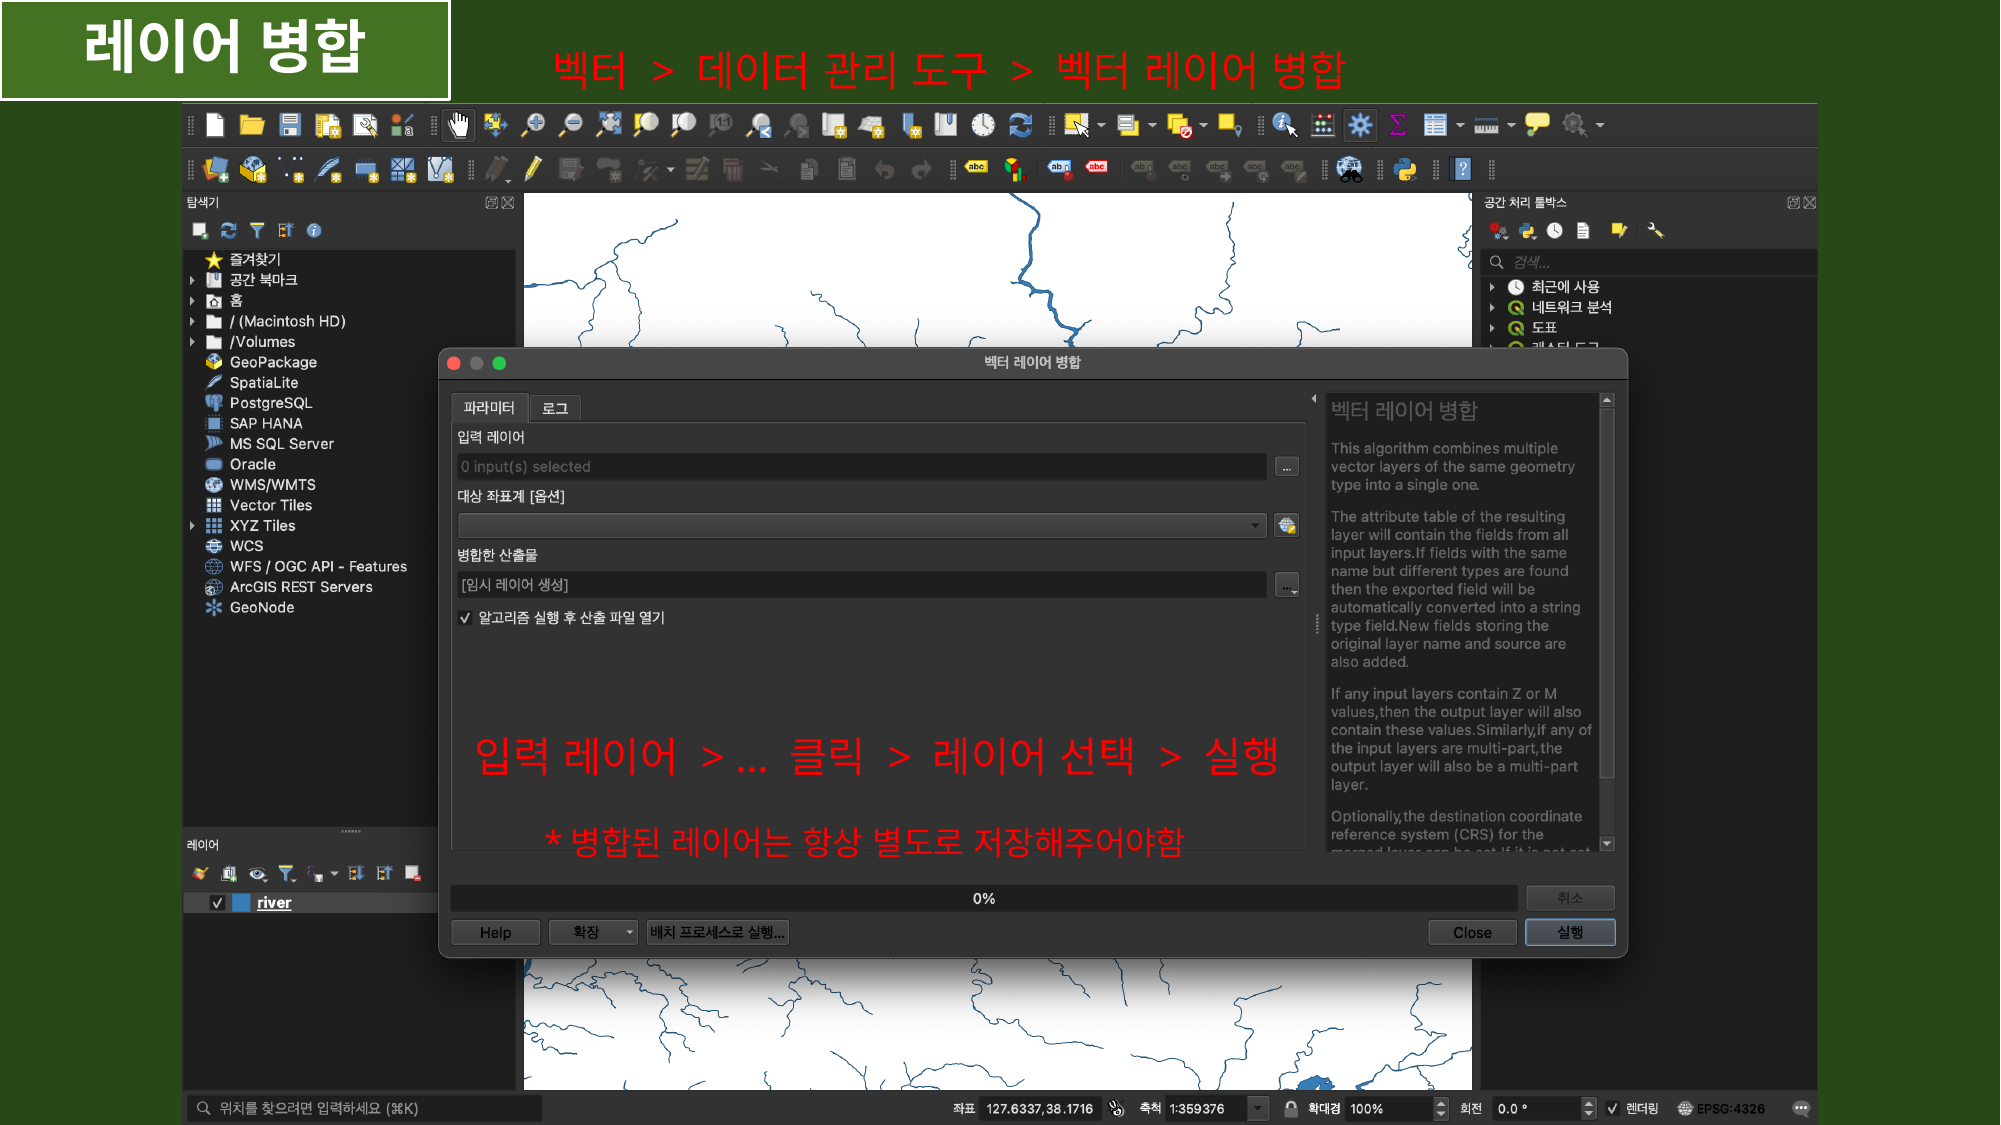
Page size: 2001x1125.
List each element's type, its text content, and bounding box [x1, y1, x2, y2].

text_box 벡터 > 데이터 관리 도구 > 벡터 레이어 병합 [449, 37, 1451, 103]
picture [182, 103, 1818, 1125]
text_box 레이어 병합 [0, 0, 450, 100]
